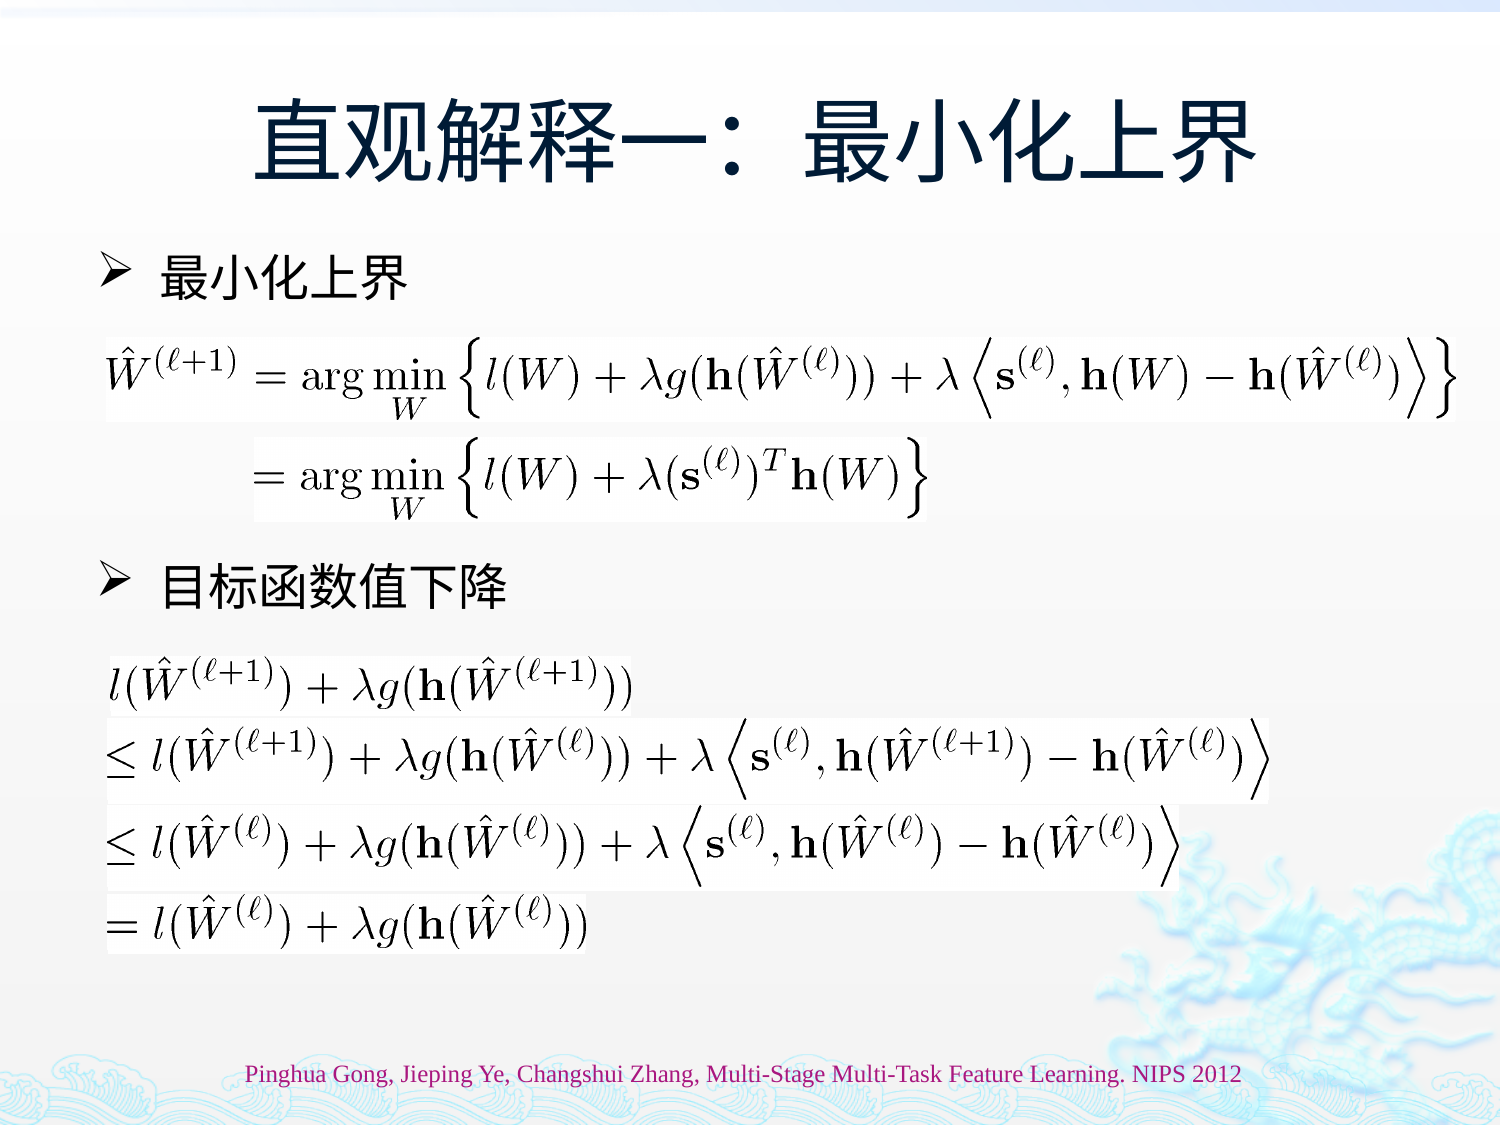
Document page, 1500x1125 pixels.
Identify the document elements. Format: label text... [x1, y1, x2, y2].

footer Pinghua Gong, Jieping Ye, Changshui Zhang, Multi-Stage Multi-Task Feature Learning. NIPS 2012 [210, 1042, 1278, 1103]
text_box 目标函数值下降 [80, 547, 1073, 623]
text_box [251, 432, 929, 523]
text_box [104, 714, 1271, 805]
title 直观解释一：最小化上界 [64, 45, 1447, 233]
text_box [108, 651, 634, 714]
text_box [103, 332, 1458, 423]
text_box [104, 890, 588, 955]
text_box 最小化上界 [81, 238, 1074, 314]
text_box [104, 801, 1182, 892]
